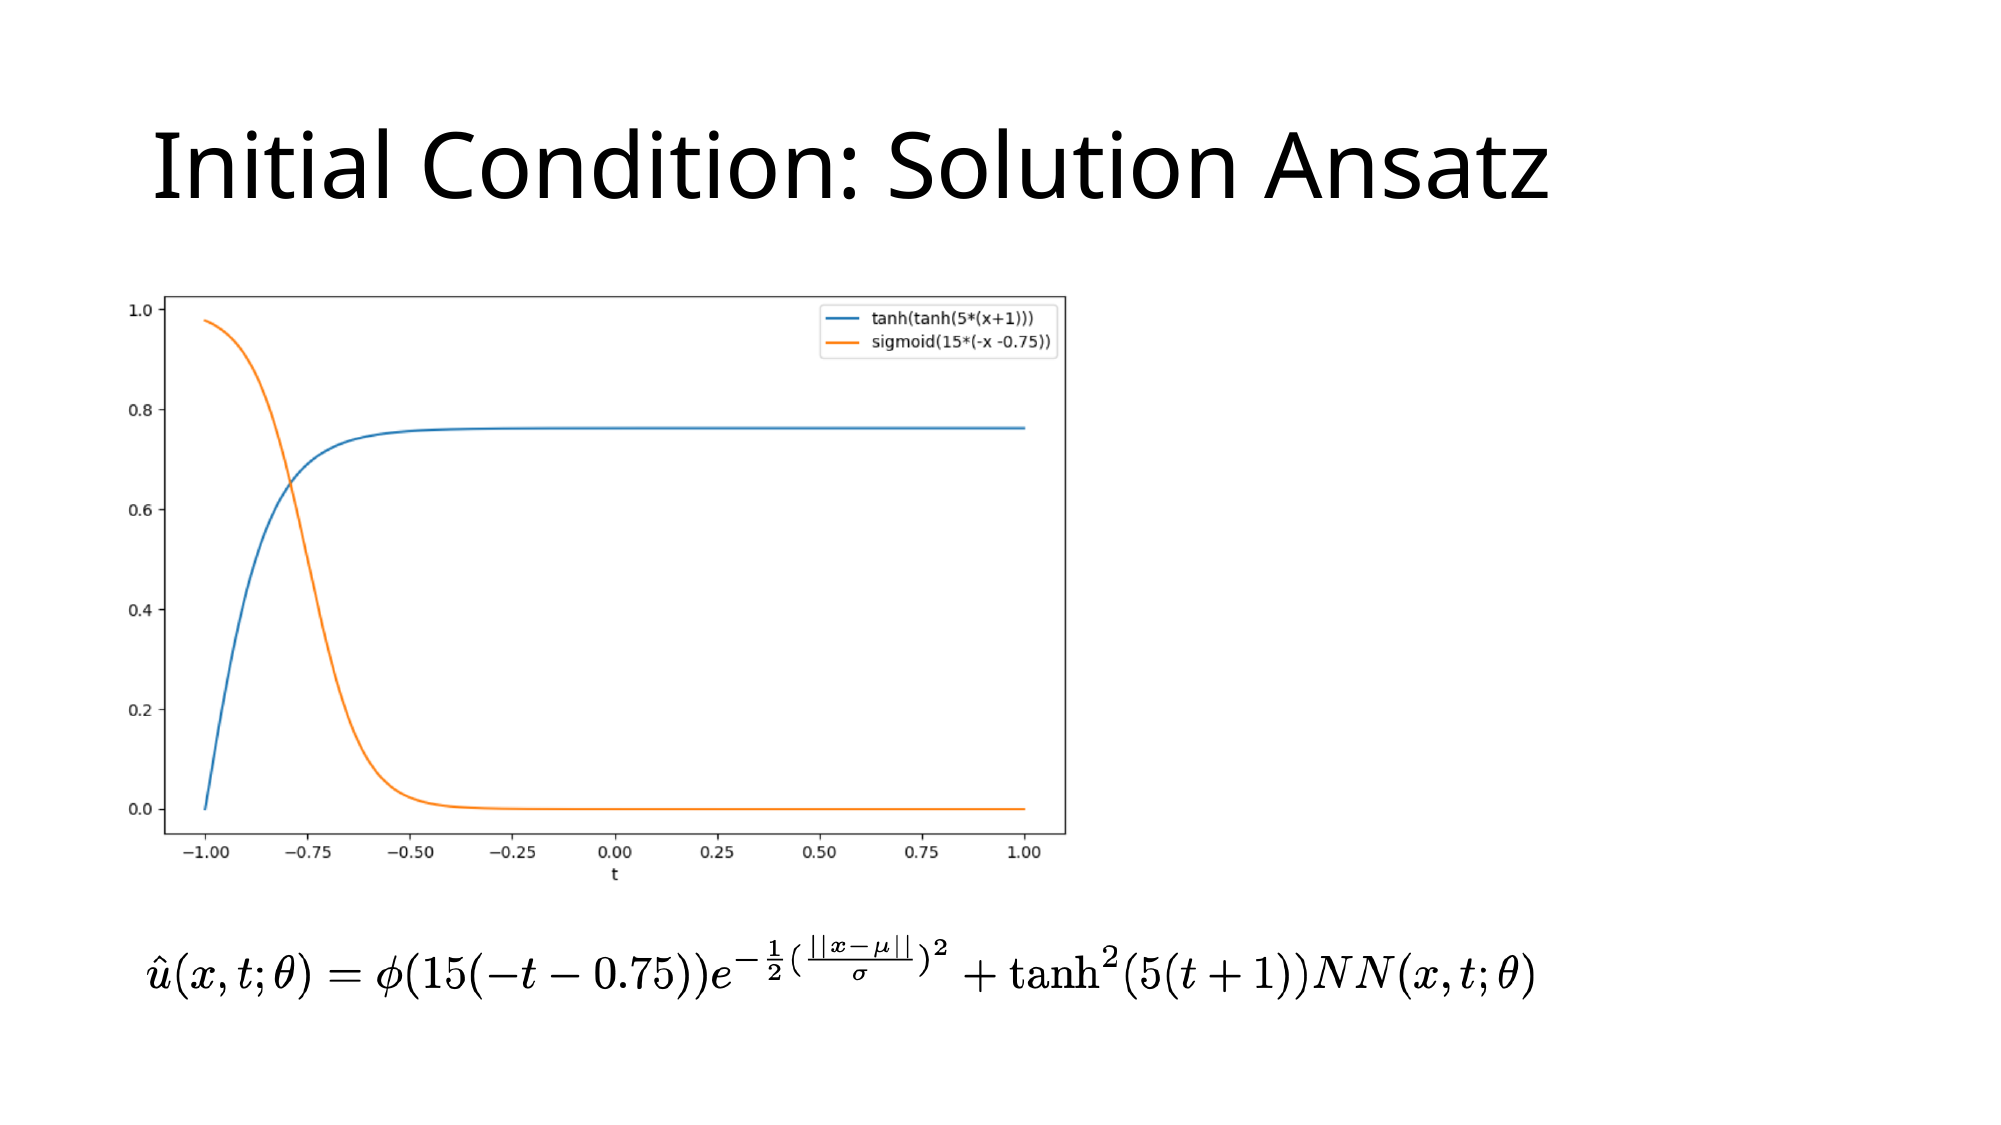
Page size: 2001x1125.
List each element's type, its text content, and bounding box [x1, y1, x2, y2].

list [137, 925, 1544, 1015]
title Initial Condition: Solution Ansatz [137, 59, 1863, 278]
picture [113, 277, 1107, 898]
